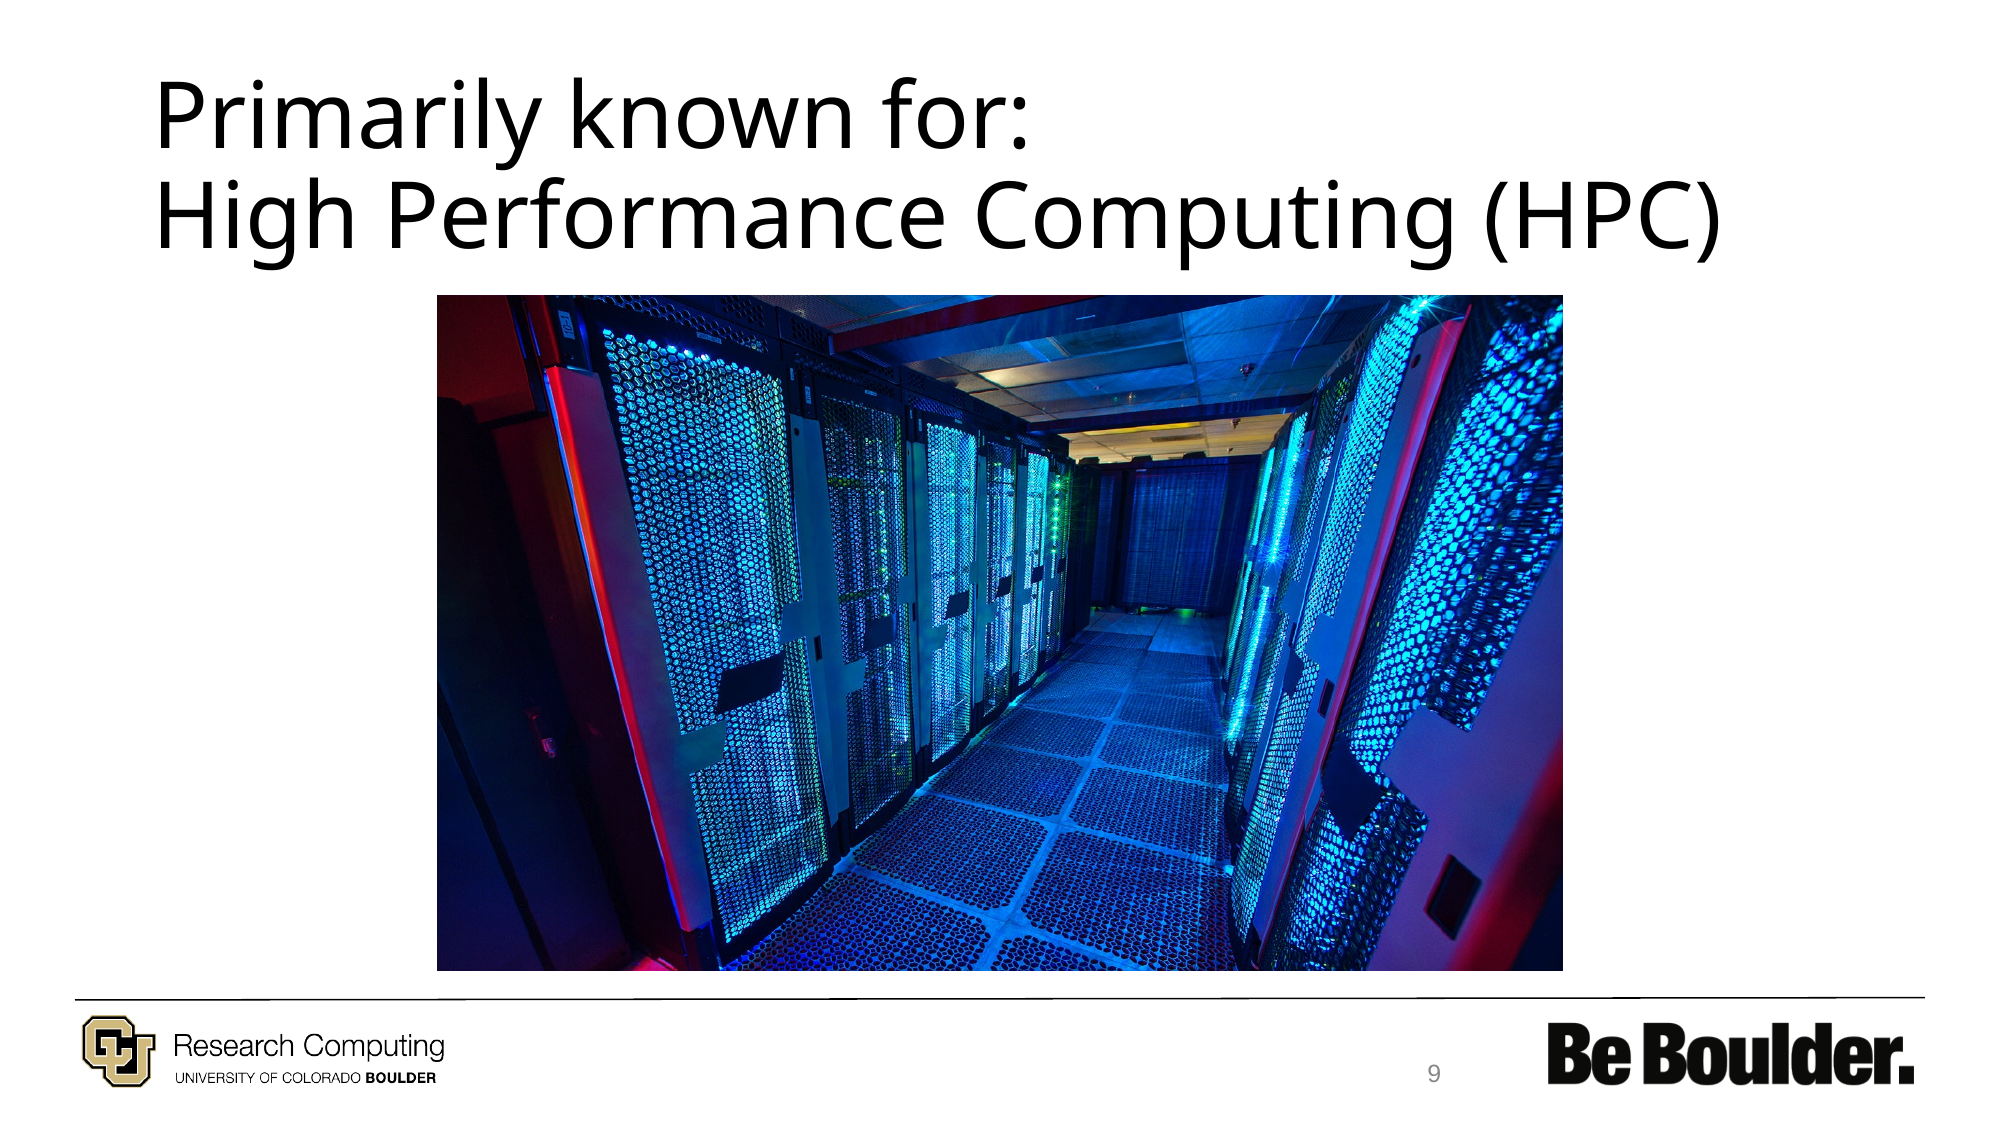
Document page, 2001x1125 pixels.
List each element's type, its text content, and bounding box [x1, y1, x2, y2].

picture [1393, 333, 1400, 339]
picture [81, 1015, 444, 1088]
picture [1364, 433, 1370, 442]
picture [1384, 348, 1392, 355]
picture [436, 295, 1563, 971]
title Primarily known for: High Performance Computing (HPC) [137, 59, 1863, 278]
picture [1360, 398, 1369, 413]
picture [1524, 1015, 1938, 1088]
picture [1381, 335, 1390, 346]
slide_number ‹#› [1412, 1042, 1525, 1103]
